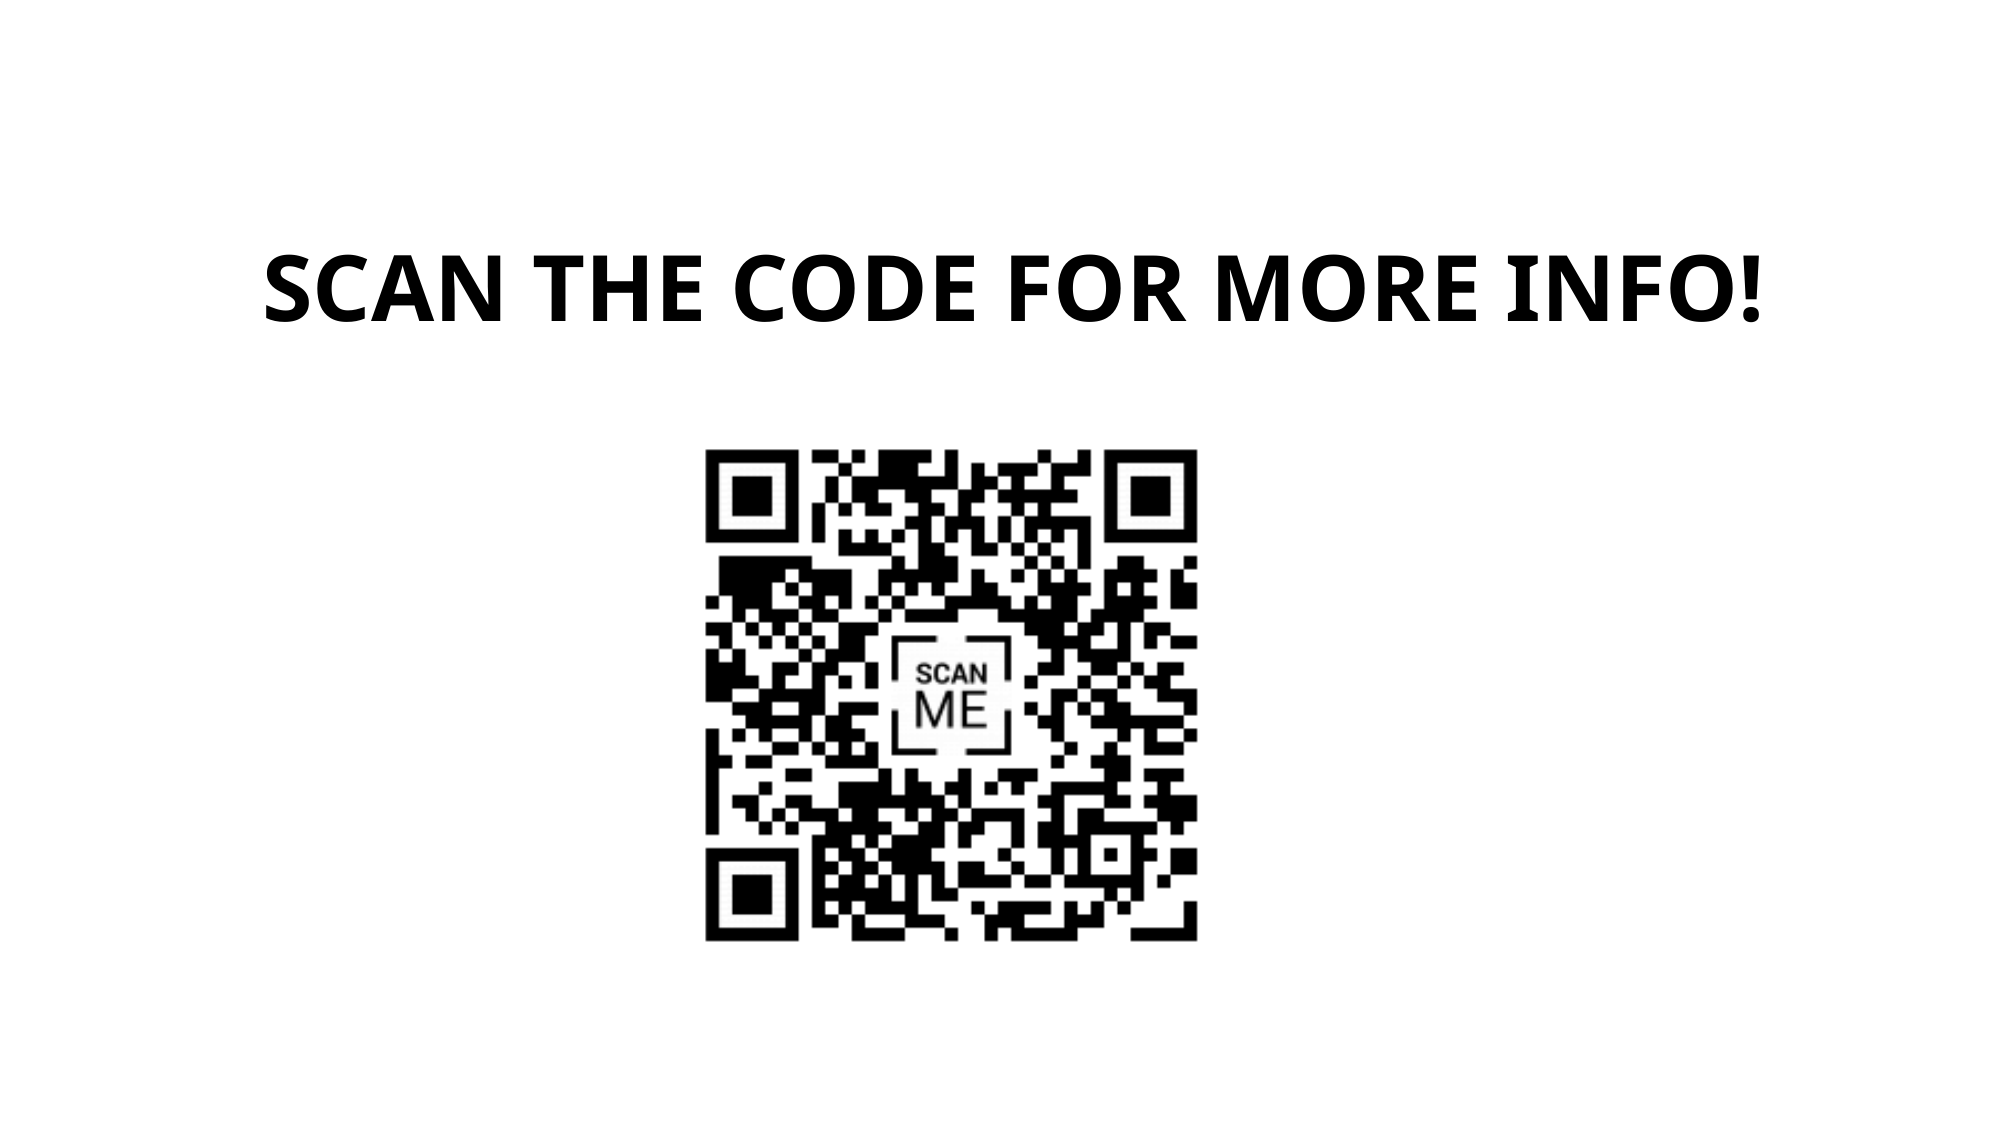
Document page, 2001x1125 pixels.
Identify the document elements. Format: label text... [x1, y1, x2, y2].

title SCAN THE CODE FOR MORE INFO! [122, 234, 1907, 685]
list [620, 364, 1284, 1028]
